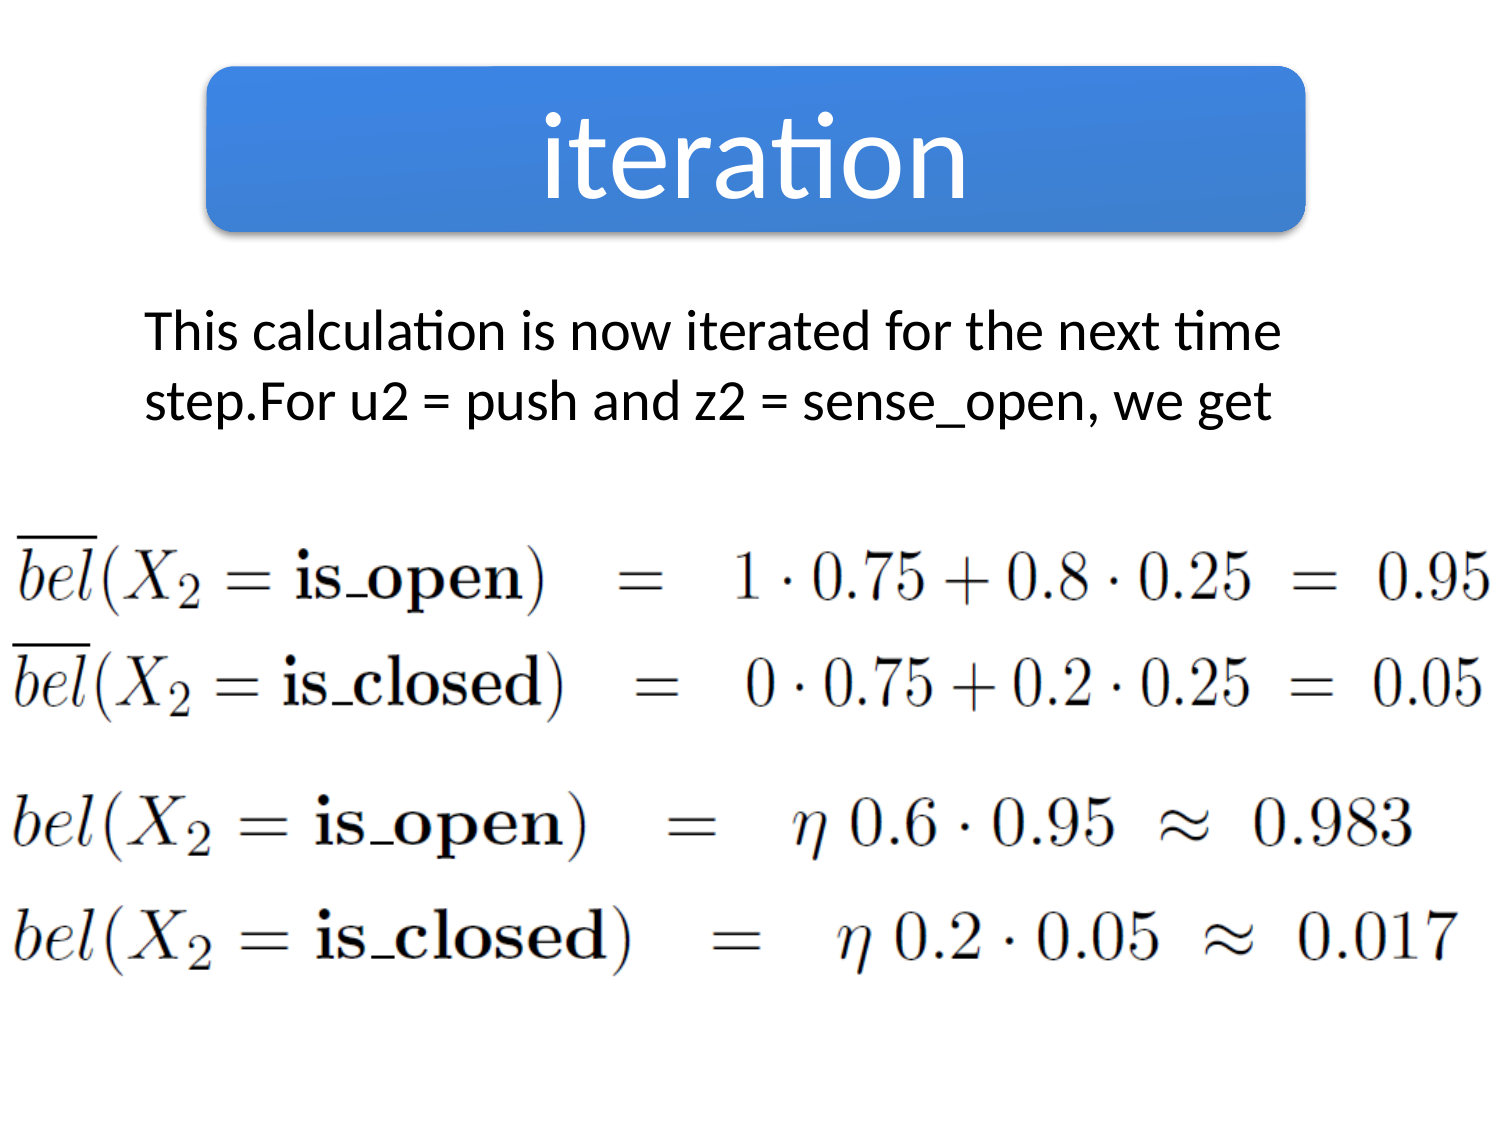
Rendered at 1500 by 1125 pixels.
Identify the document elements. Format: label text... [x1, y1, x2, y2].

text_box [0, 506, 1500, 727]
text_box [0, 762, 1475, 993]
text_box This calculation is now iterated for the next time step.For u2 = push and z2 = sense_open, we get [129, 284, 1394, 440]
text_box iteration [206, 66, 1306, 232]
